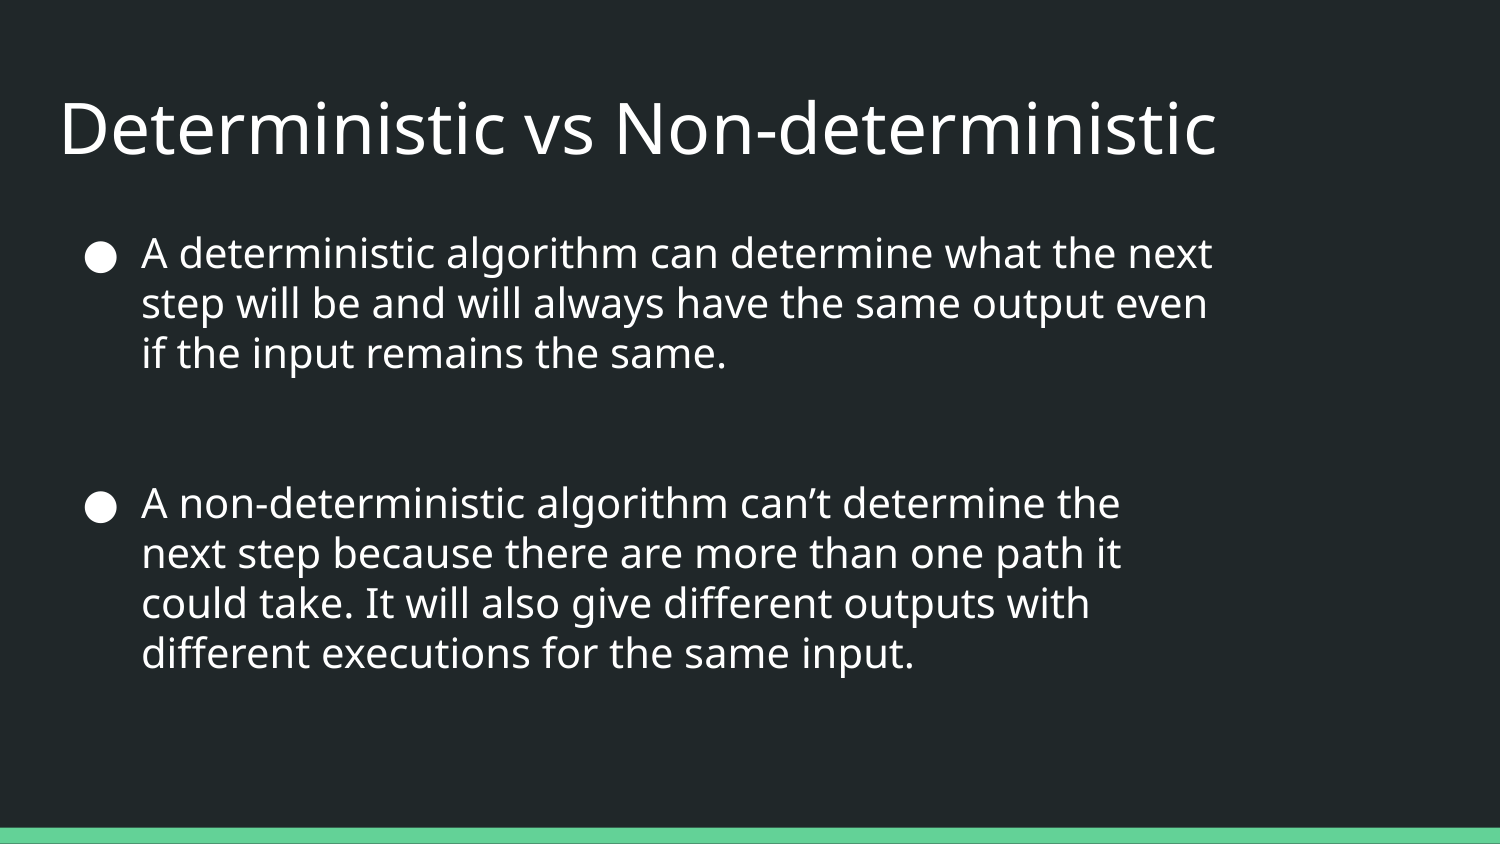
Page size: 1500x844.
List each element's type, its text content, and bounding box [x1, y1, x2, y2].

title Deterministic vs Non-deterministic [43, 68, 1442, 162]
list A deterministic algorithm can determine what the next step will be and will always have the same output even if the input remains the same. A non-deterministic algorithm can’t determine the next step because there are more than one path it could take. It will also give different outputs with different executions for the same input. [51, 211, 1231, 773]
